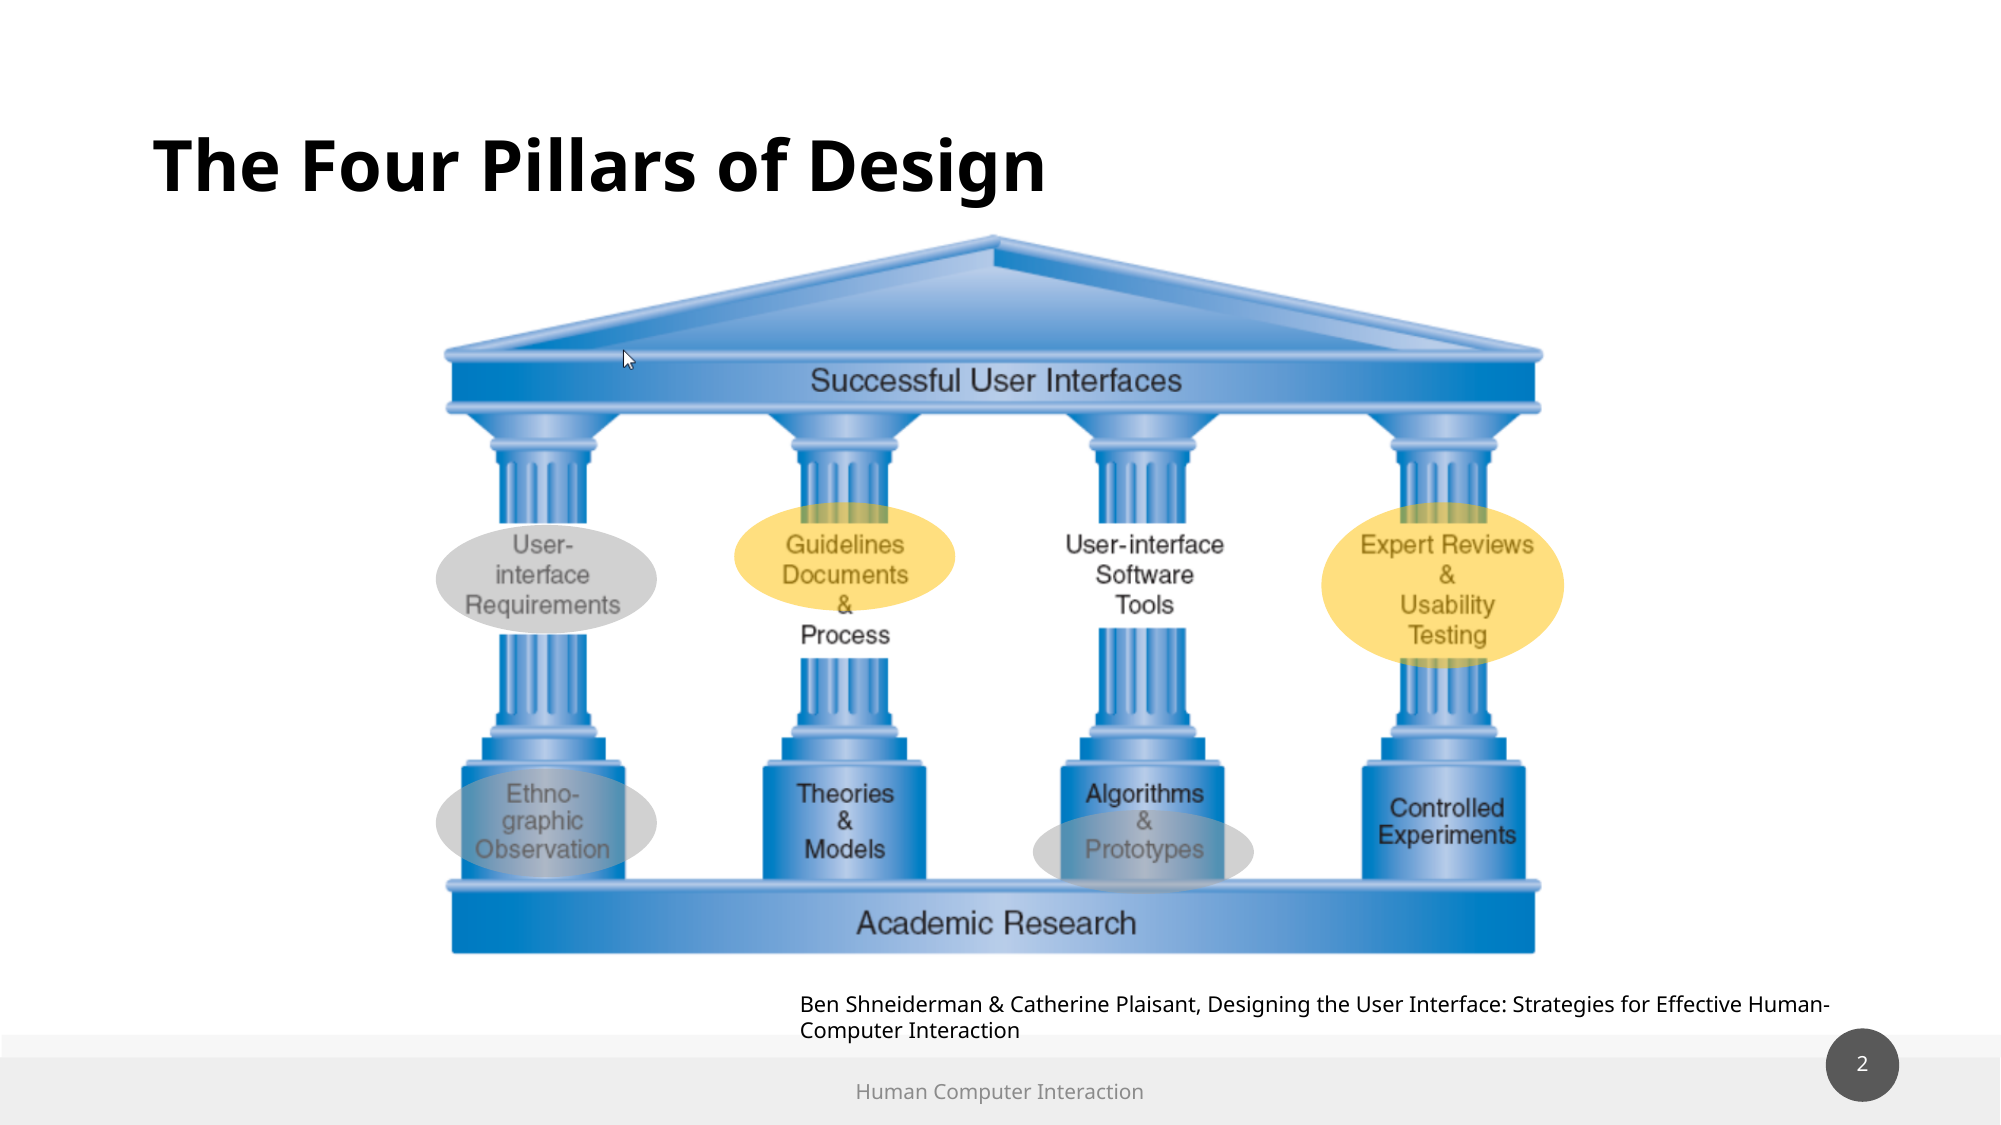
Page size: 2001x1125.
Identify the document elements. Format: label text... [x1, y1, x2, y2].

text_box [734, 502, 1565, 669]
text_box Ben Shneiderman & Catherine Plaisant, Designing the User Interface: Strategies for Effective Human-Computer Interaction [785, 982, 1944, 1050]
footer Human Computer Interaction [662, 1062, 1338, 1123]
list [435, 669, 1565, 974]
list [435, 224, 1565, 524]
title The Four Pillars of Design [137, 59, 1863, 278]
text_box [435, 524, 1254, 895]
